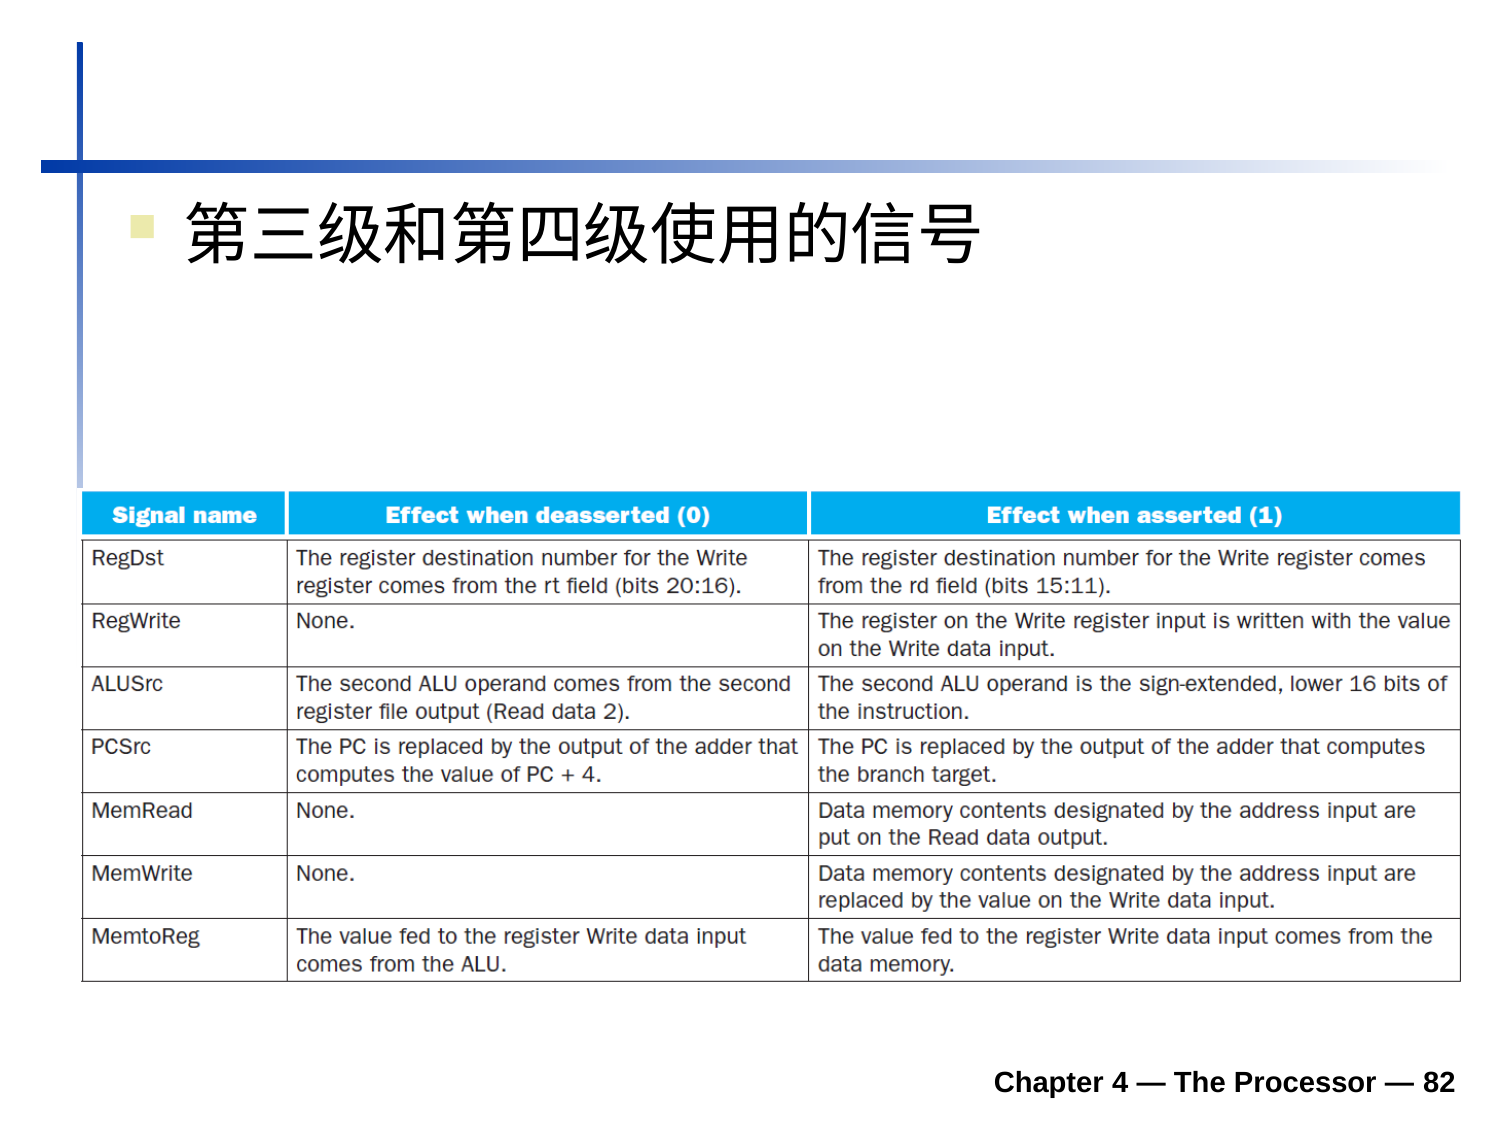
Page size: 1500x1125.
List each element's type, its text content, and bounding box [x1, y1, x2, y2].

footer Chapter 4 — The Processor — 82 [277, 1046, 1471, 1106]
picture [76, 488, 1464, 987]
list 第三级和第四级使用的信号 [112, 184, 1469, 421]
